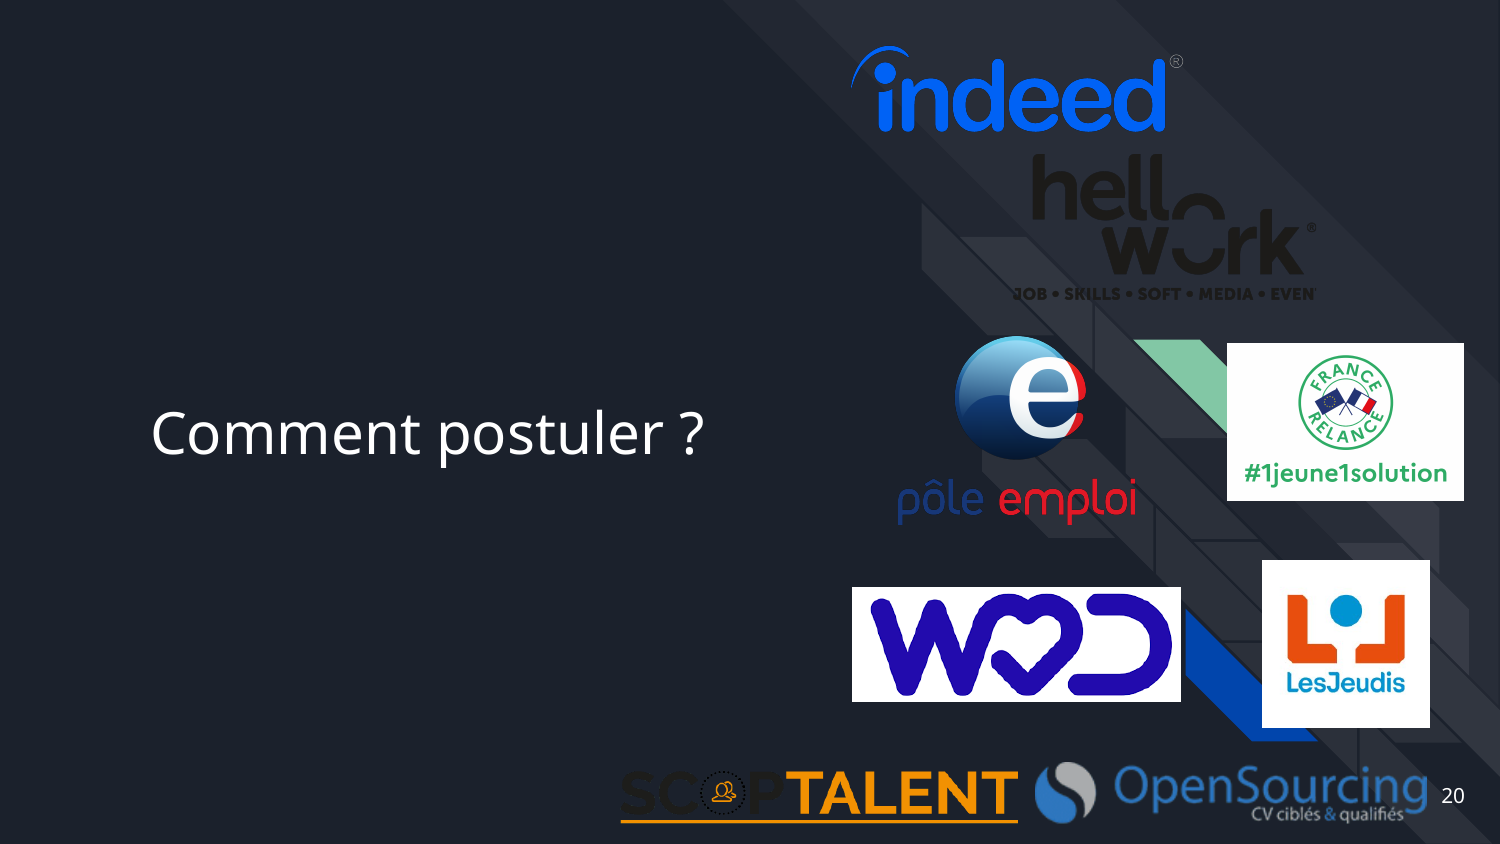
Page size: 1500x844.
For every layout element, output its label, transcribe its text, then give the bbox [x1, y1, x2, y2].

picture [898, 335, 1135, 525]
picture [1261, 560, 1430, 729]
title Comment postuler ? [135, 336, 888, 526]
slide_number ‹#› [1429, 764, 1480, 830]
picture [849, 11, 1317, 301]
picture [616, 763, 1022, 831]
picture [1227, 343, 1464, 501]
picture [852, 587, 1181, 702]
picture [1035, 762, 1427, 832]
